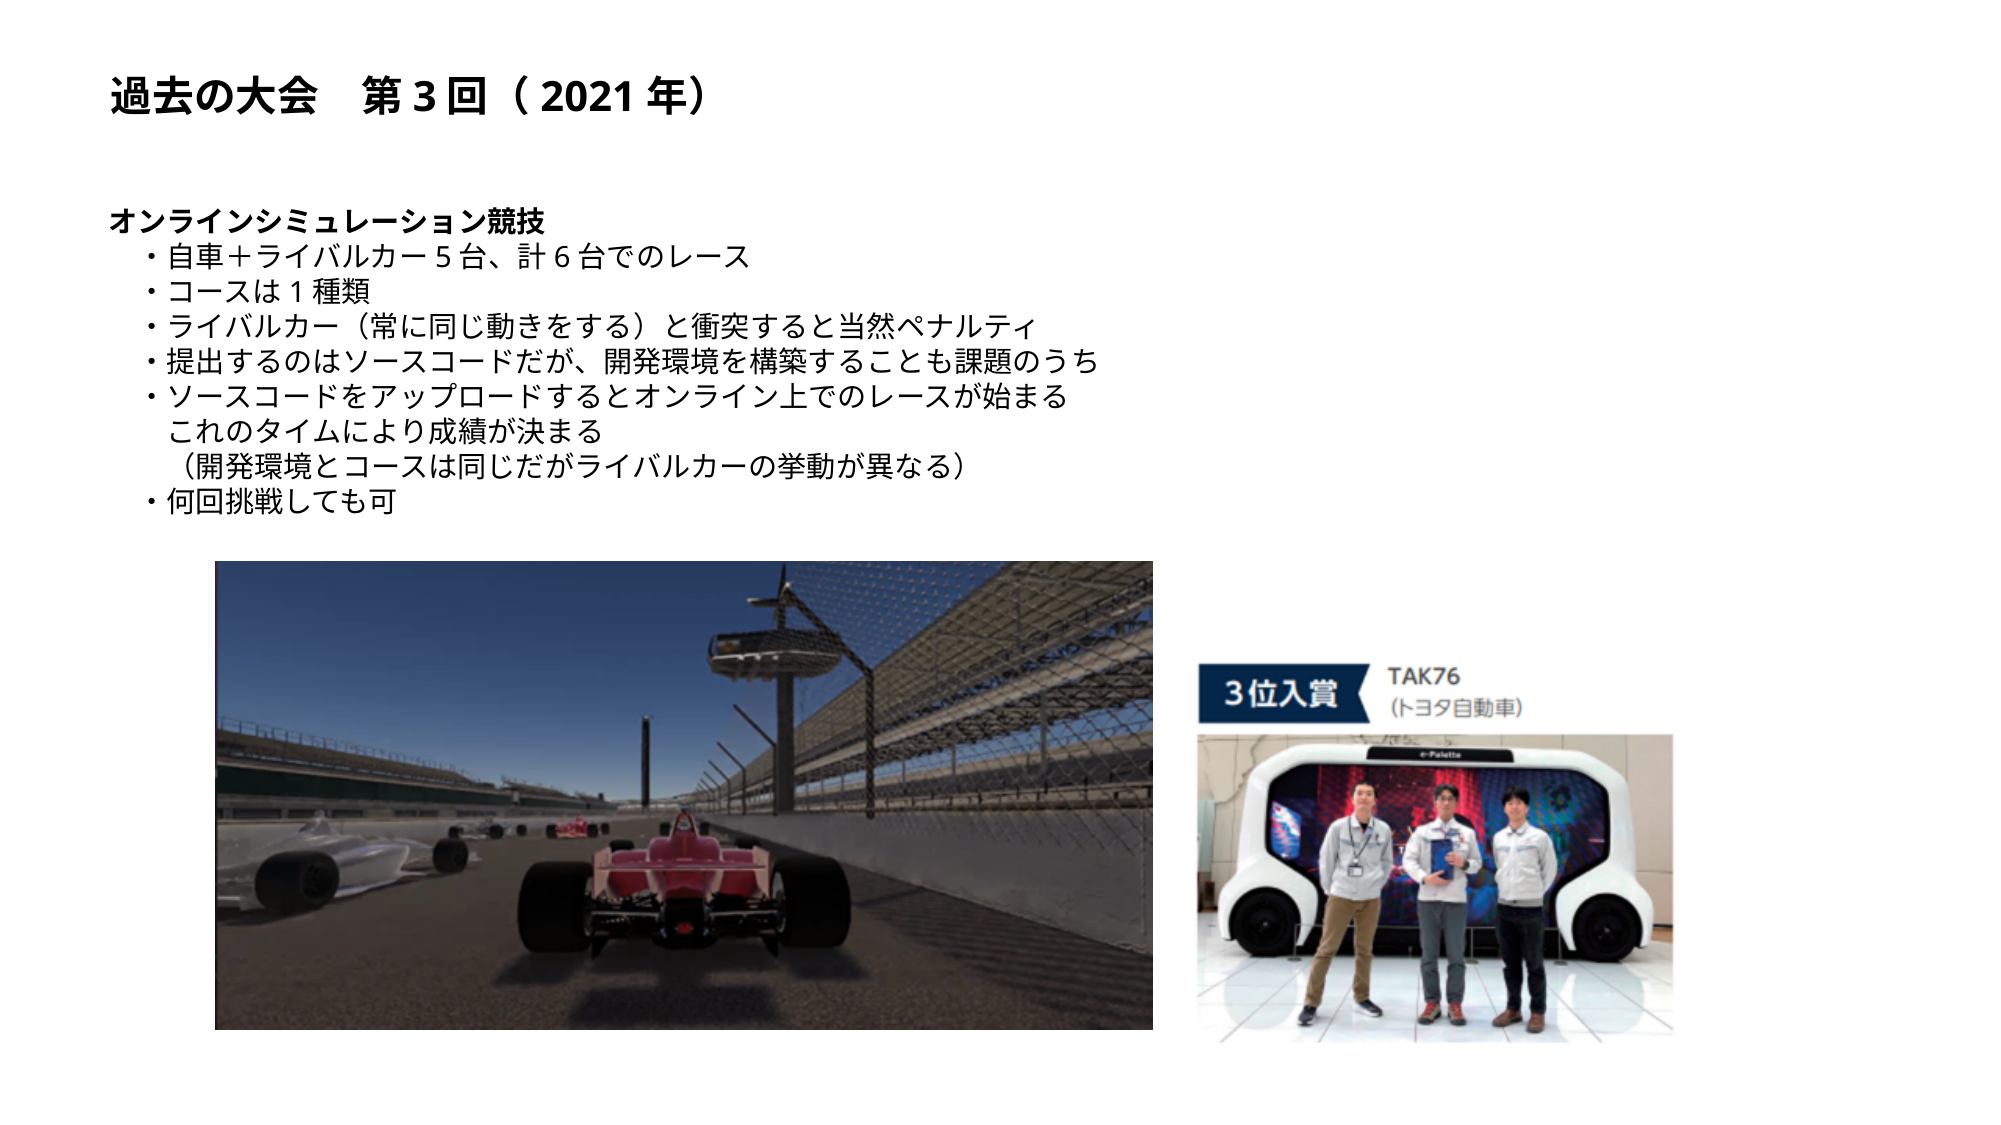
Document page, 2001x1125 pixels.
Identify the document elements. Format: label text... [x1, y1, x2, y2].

picture [1179, 647, 1681, 1071]
text_box オンラインシミュレーション競技 ・自車＋ライバルカー5台、計6台でのレース ・コースは1種類 ・ライバルカー（常に同じ動きをする）と衝突すると当然ペナルティ ・提出するのはソースコードだが、開発環境を構築することも課題のうち ・ソースコードをアップロードするとオンライン上でのレースが始まる これのタイムにより成績が決まる （開発環境とコースは同じだがライバルカーの挙動が異なる） ・何回挑戦しても可 [93, 195, 1116, 526]
picture [215, 561, 1153, 1030]
text_box 過去の大会 第3回（2021年） [95, 62, 745, 128]
